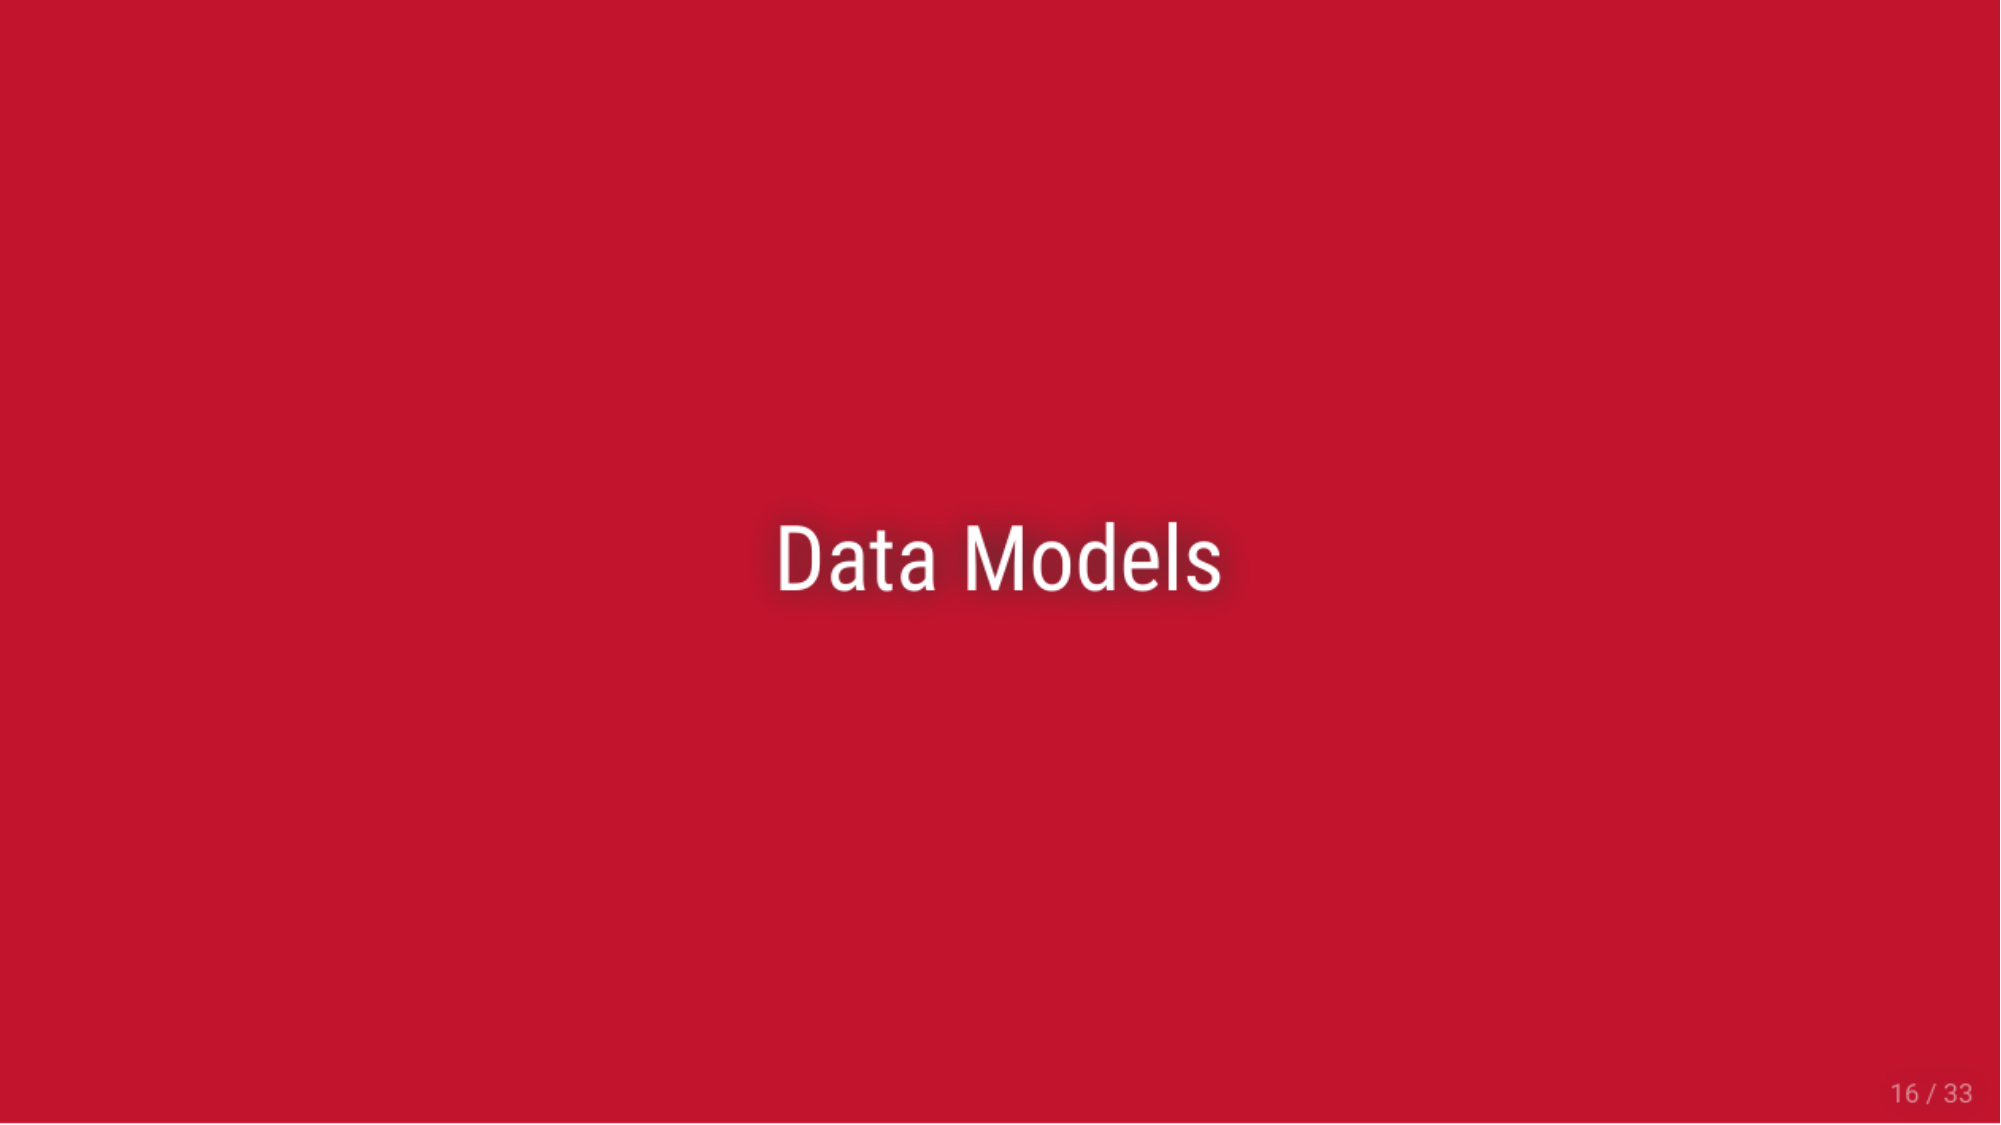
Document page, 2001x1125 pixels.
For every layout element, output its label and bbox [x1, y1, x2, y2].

list [0, 0, 2000, 1125]
